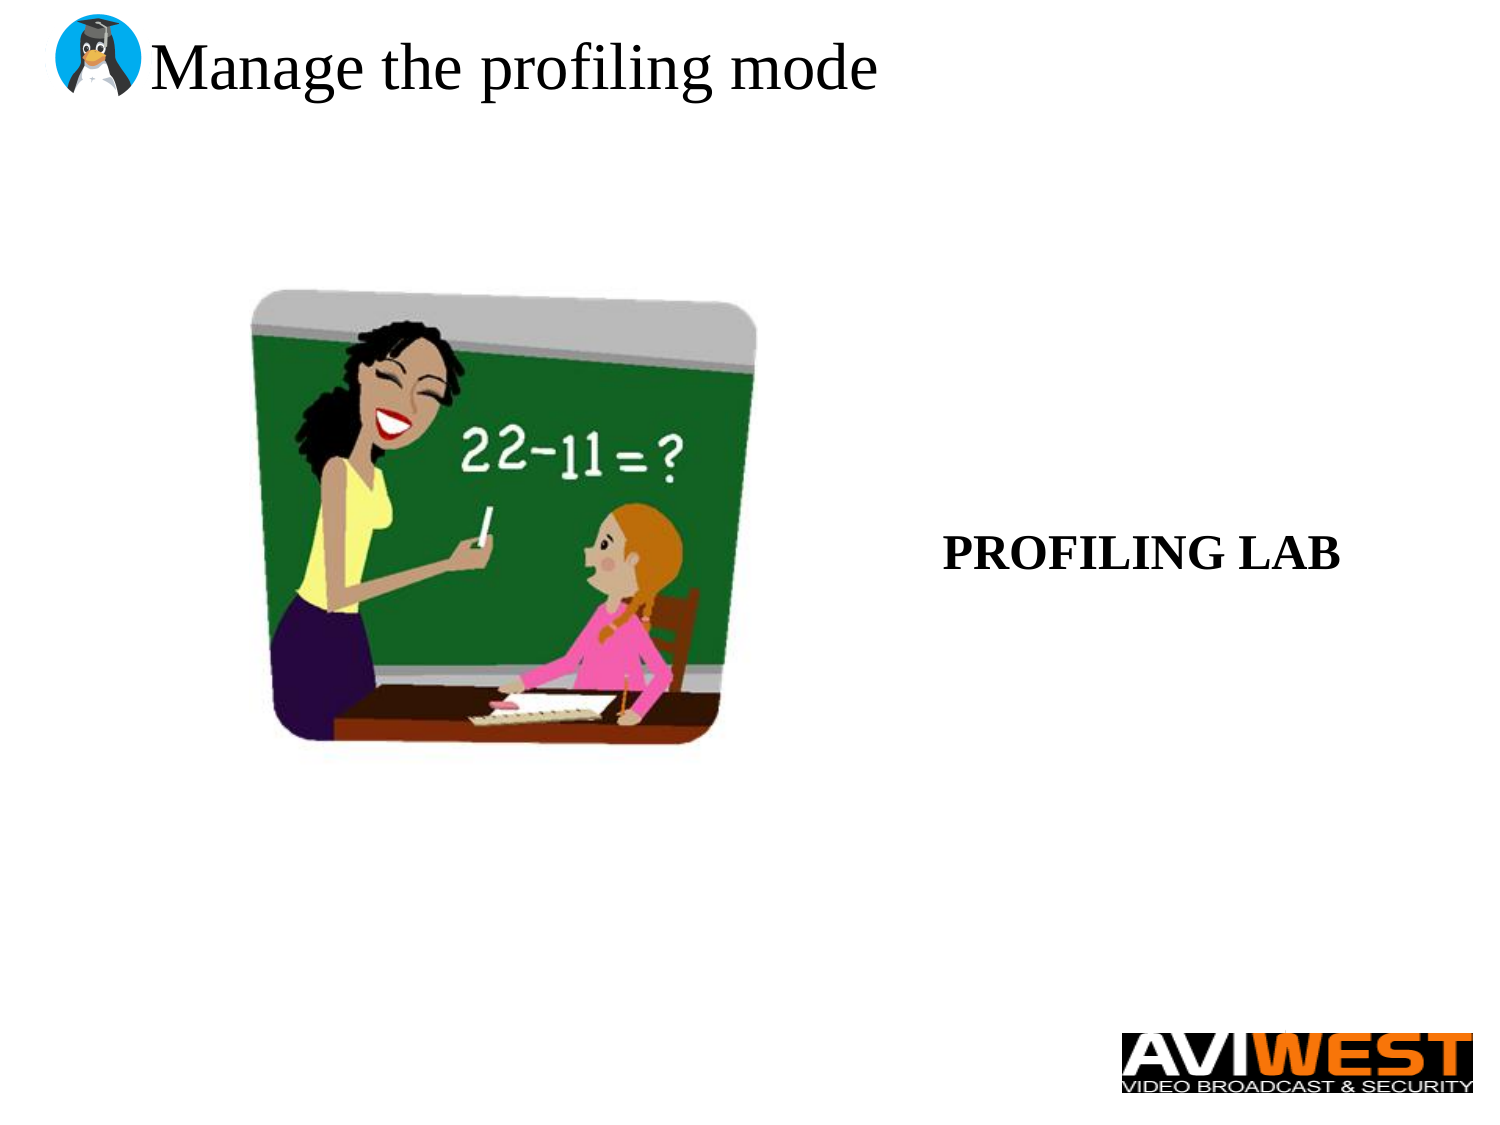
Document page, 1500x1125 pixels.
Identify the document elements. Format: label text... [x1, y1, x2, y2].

picture [1122, 1033, 1473, 1093]
text_box Manage the profiling mode [156, 12, 1500, 113]
picture [249, 262, 758, 771]
text_box PROFILING LAB [815, 512, 1356, 588]
picture [44, 3, 152, 112]
